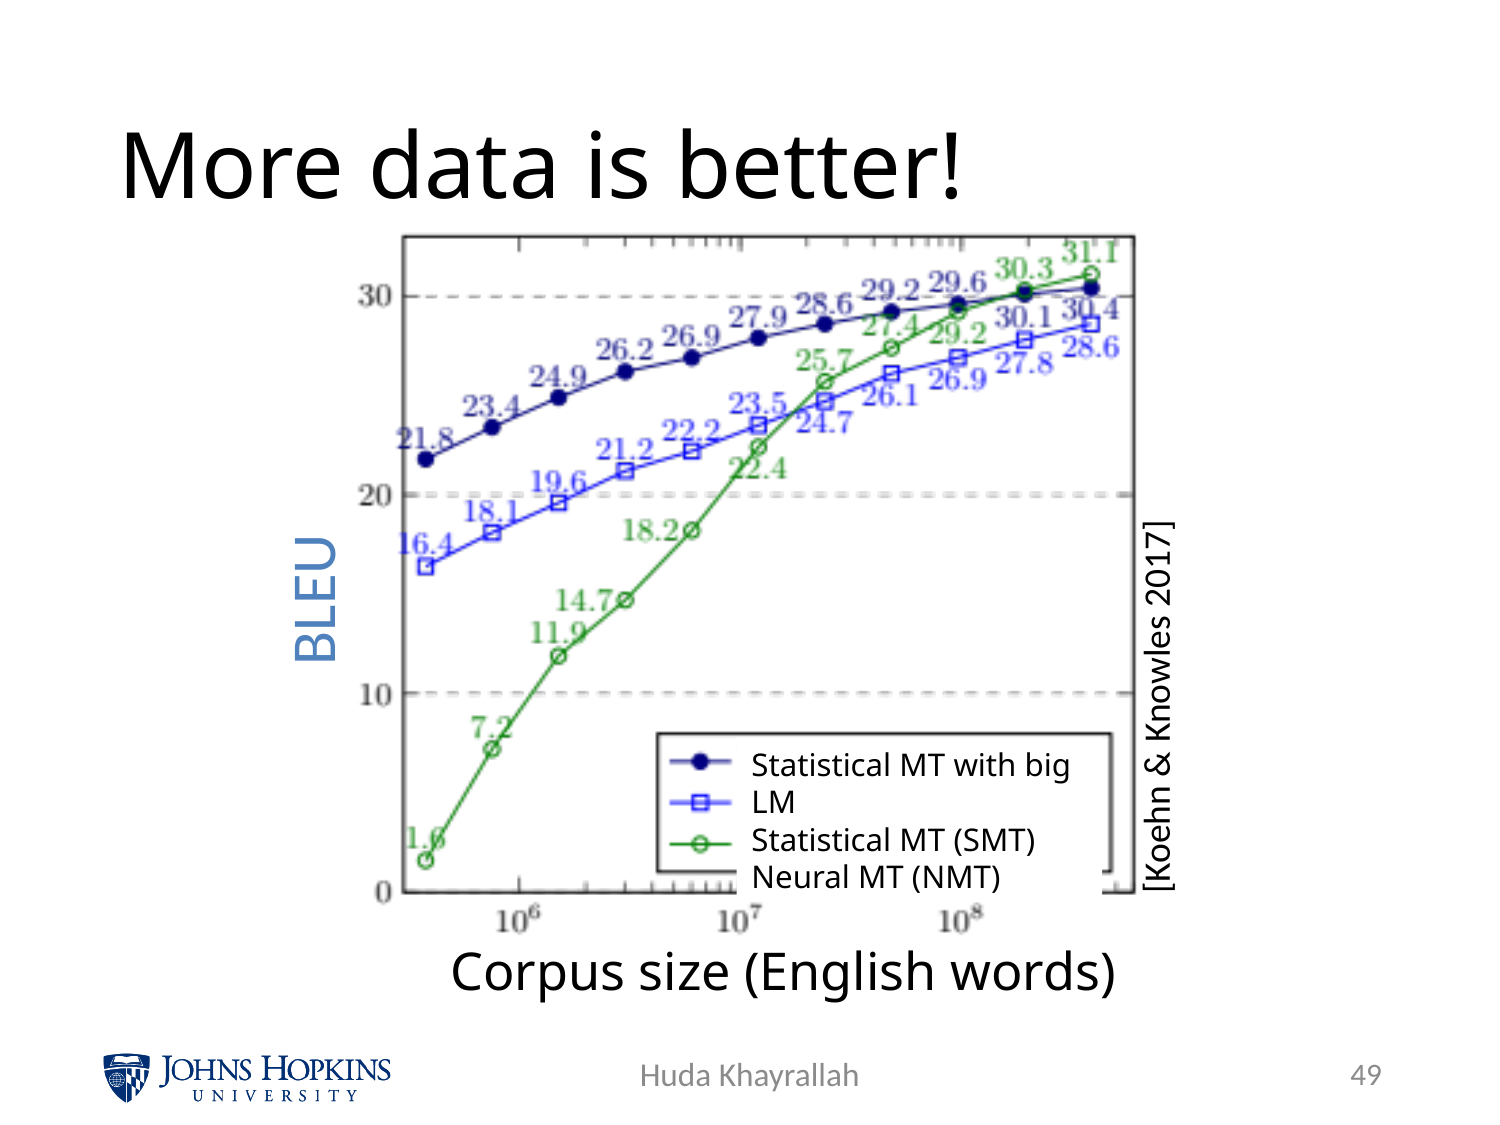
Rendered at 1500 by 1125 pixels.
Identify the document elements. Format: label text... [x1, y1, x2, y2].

picture [321, 212, 1152, 950]
text_box Corpus size (English words) [435, 931, 1237, 1009]
slide_number 48 [1059, 1042, 1397, 1103]
text_box BLEU [265, 461, 321, 680]
text_box [Koehn & Knowles 2017] [1152, 387, 1230, 909]
footer Huda Khayrallah [496, 1042, 1004, 1103]
title More data is better! [103, 59, 1397, 278]
